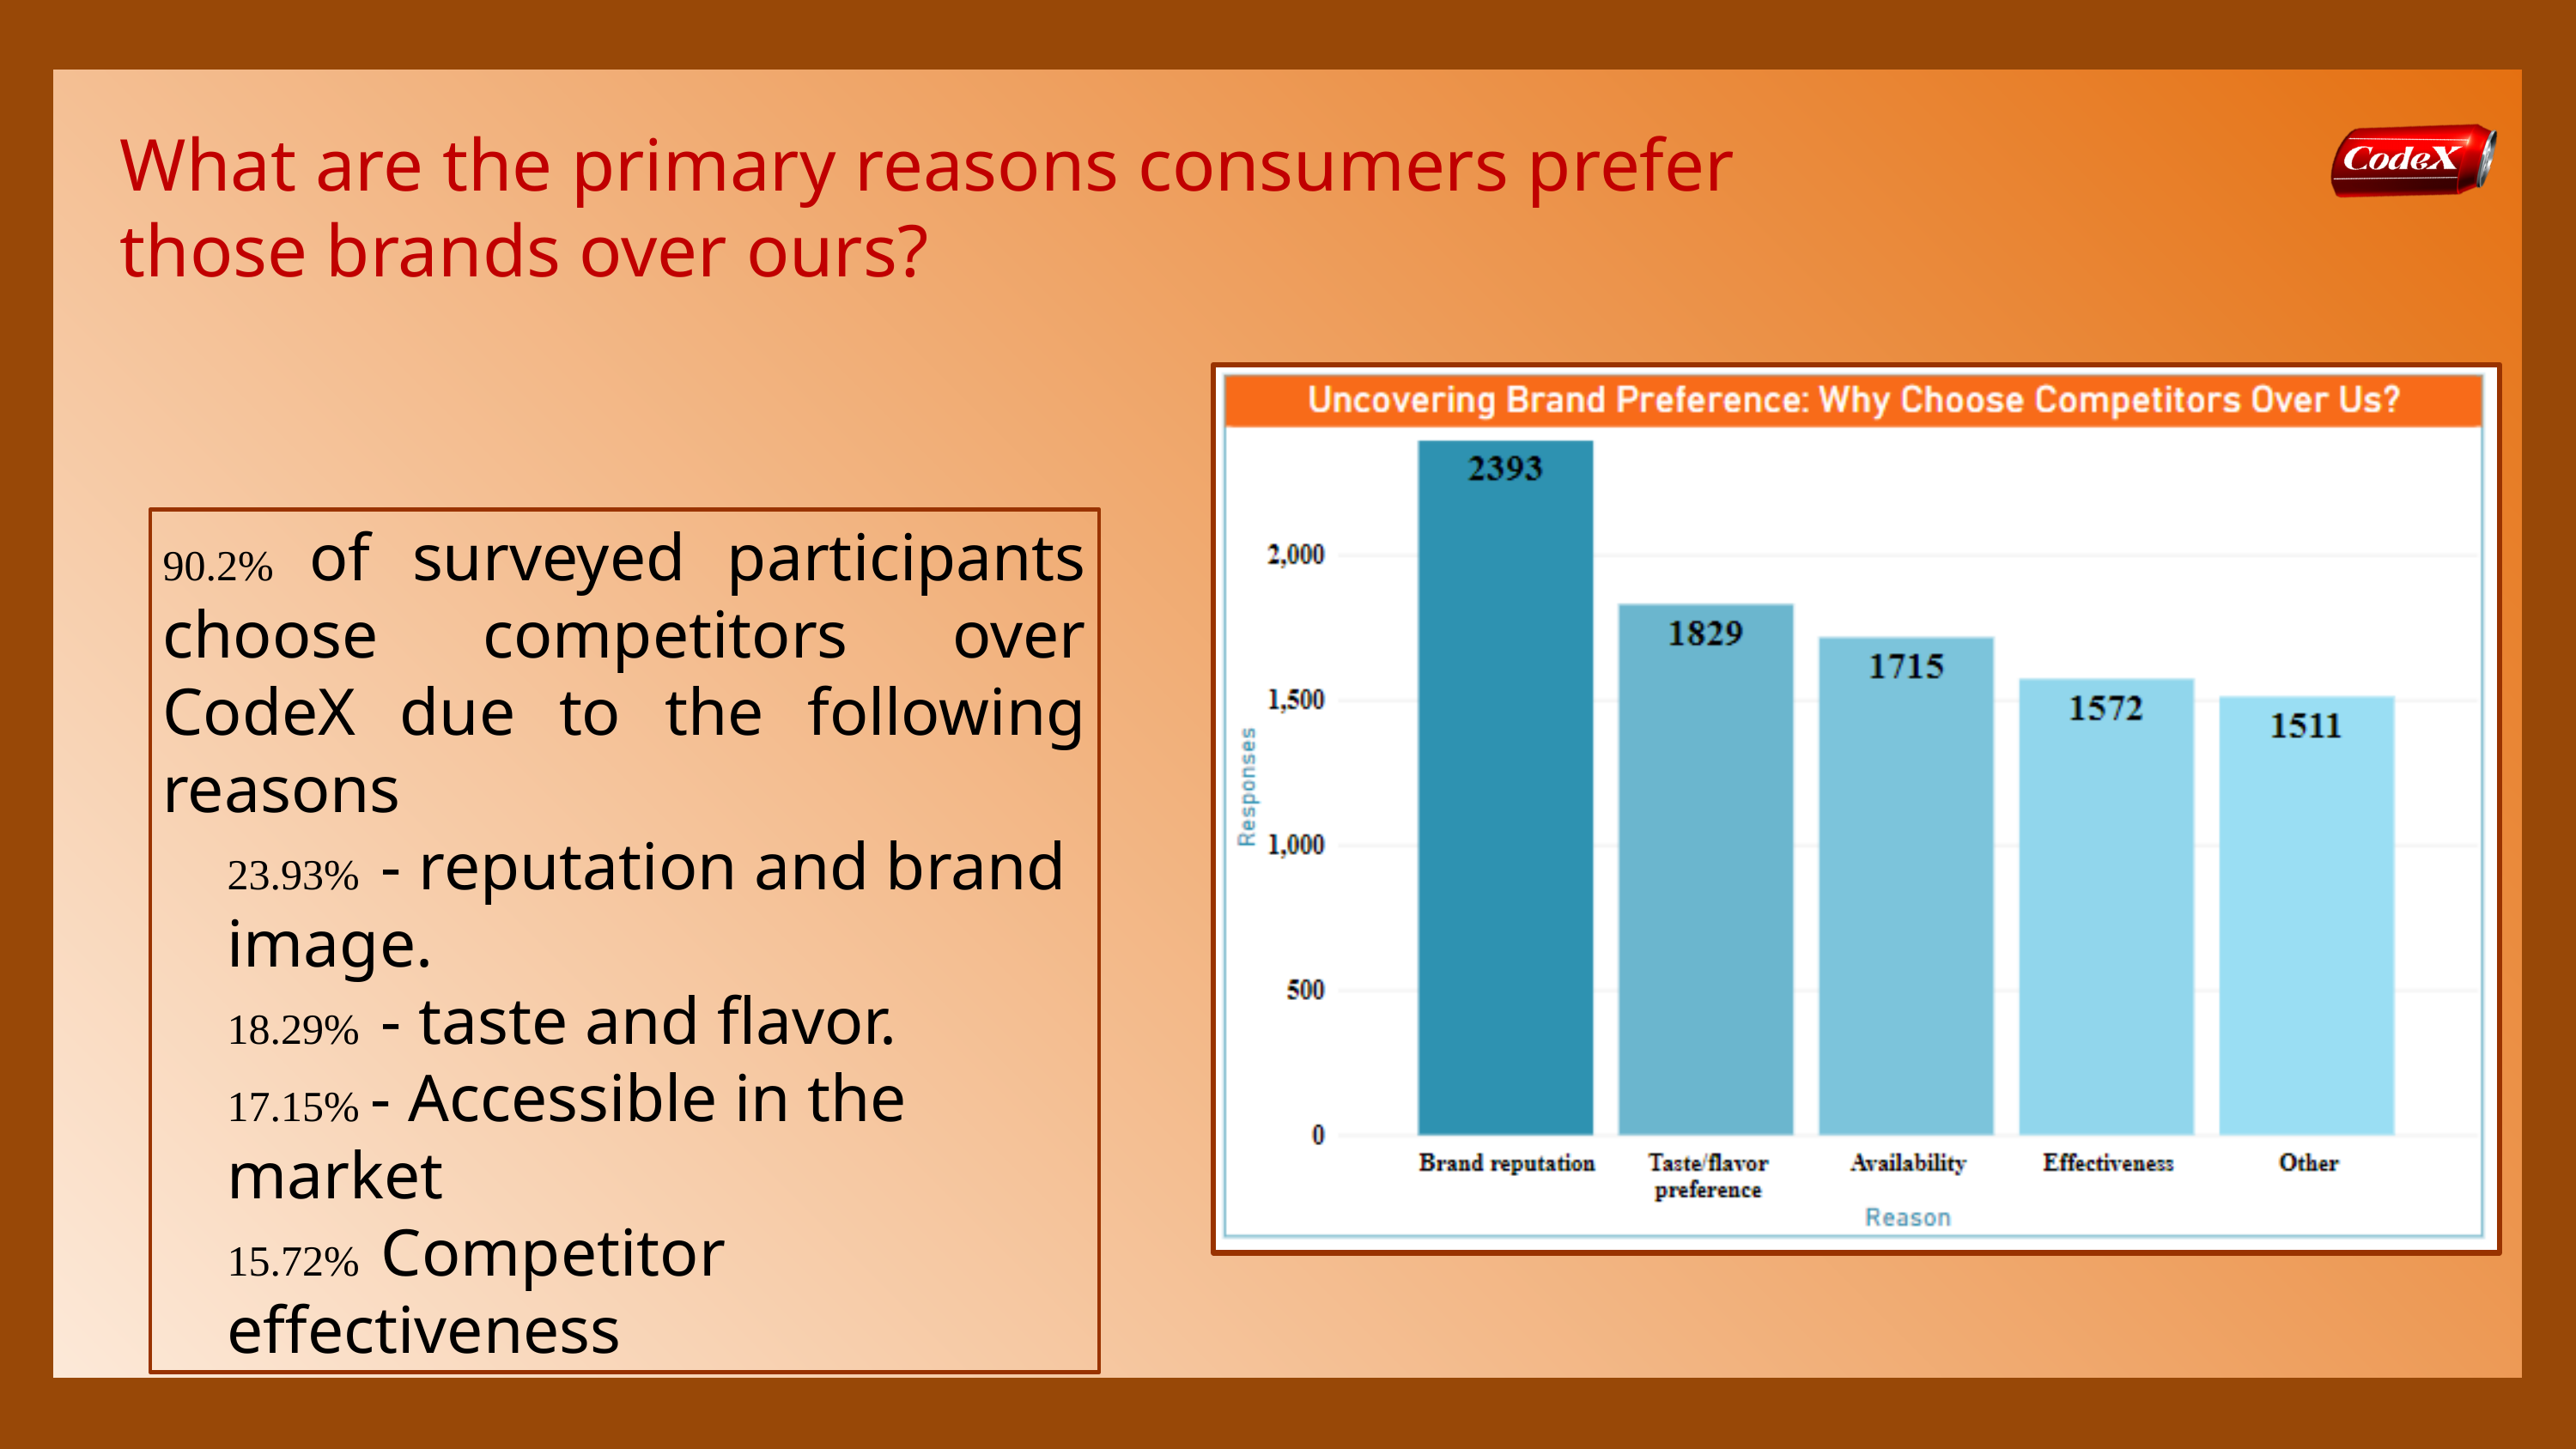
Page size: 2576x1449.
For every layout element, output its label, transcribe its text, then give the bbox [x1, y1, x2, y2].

picture [2288, 55, 2537, 268]
picture [1215, 367, 2498, 1251]
text_box What are the primary reasons consumers prefer those brands over ours? [107, 112, 1797, 298]
text_box [0, 15, 2576, 1433]
text_box 90.2% of surveyed participants choose competitors over CodeX due to the following reasons 23.93% - reputation and brand image. 18.29% - taste and flavor. 17.15% - Accessible in the market 15.72% Competitor effectiveness [149, 509, 1100, 1373]
